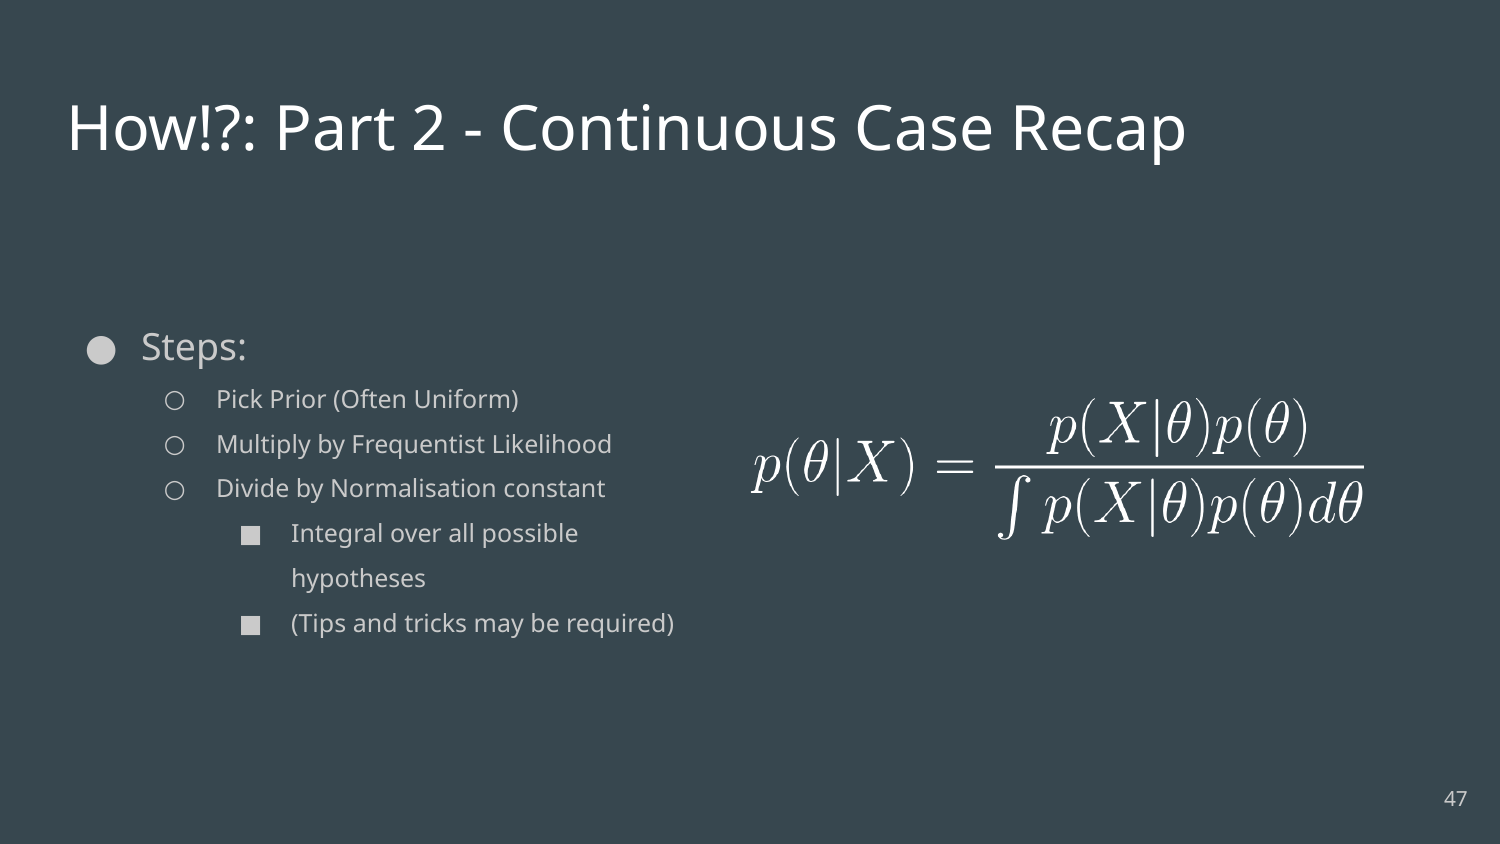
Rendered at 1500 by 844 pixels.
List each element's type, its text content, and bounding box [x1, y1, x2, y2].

title How!?: Part 2 - Continuous Case Recap [51, 72, 1449, 167]
slide_number ‹#› [1392, 767, 1483, 833]
list Steps: Pick Prior (Often Uniform) Multiply by Frequentist Likelihood Divide by Normalisation constant Integral over all possible hypotheses (Tips and tricks may be required) [51, 189, 708, 750]
picture [749, 398, 1364, 540]
